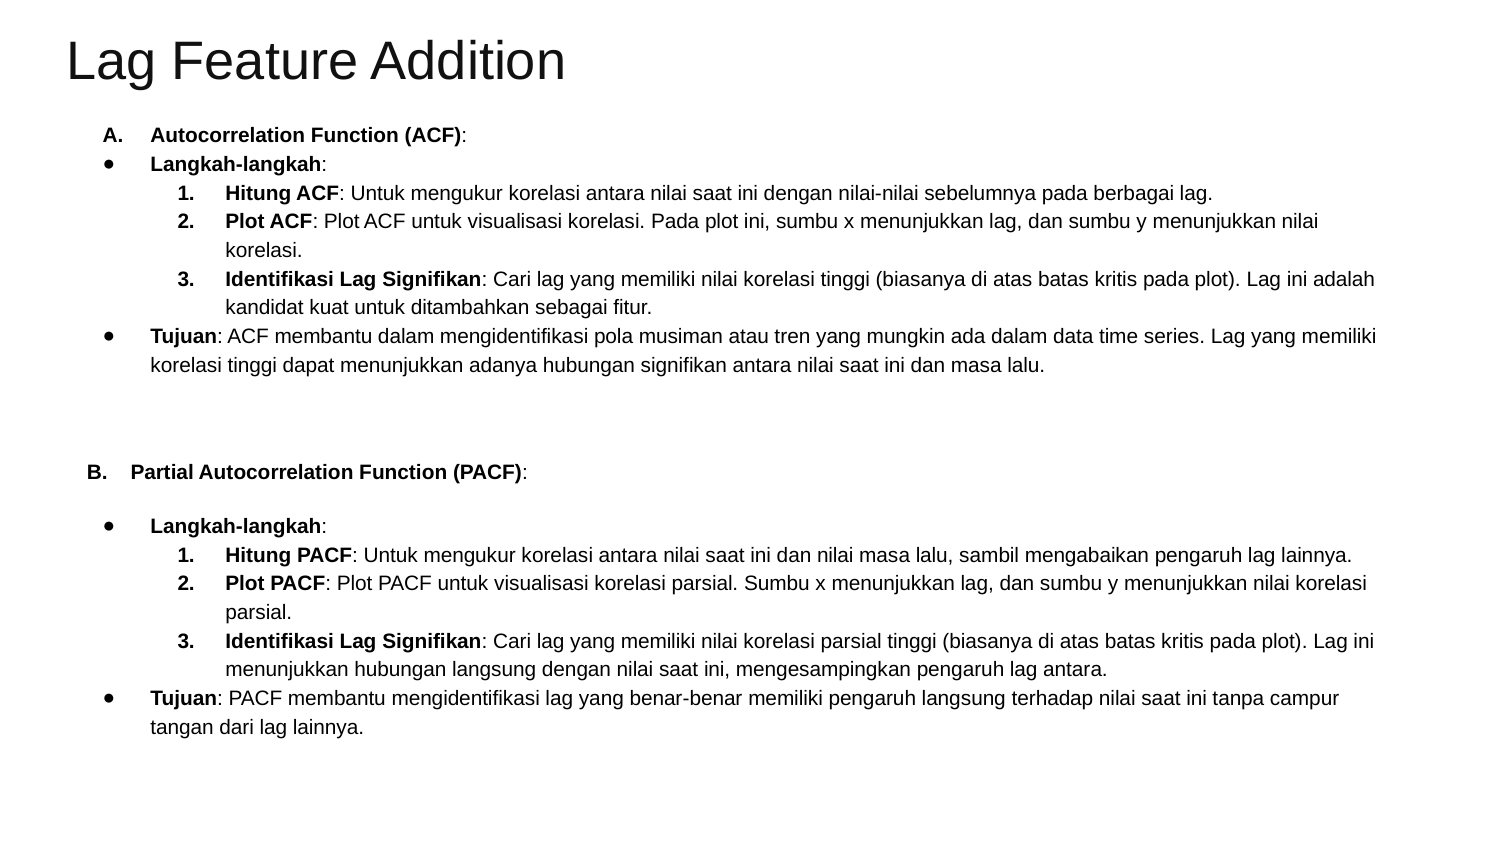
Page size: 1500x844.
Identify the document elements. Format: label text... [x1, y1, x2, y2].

title Lag Feature Addition [51, 10, 1449, 105]
list Autocorrelation Function (ACF): Langkah-langkah: Hitung ACF: Untuk mengukur korelasi antara nilai saat ini dengan nilai-nilai sebelumnya pada berbagai lag. Plot ACF: Plot ACF untuk visualisasi korelasi. Pada plot ini, sumbu x menunjukkan lag, dan sumbu y menunjukkan nilai korelasi. Identifikasi Lag Signifikan: Cari lag yang memiliki nilai korelasi tinggi (biasanya di atas batas kritis pada plot). Lag ini adalah kandidat kuat untuk ditambahkan sebagai fitur. Tujuan: ACF membantu dalam mengidentifikasi pola musiman atau tren yang mungkin ada dalam data time series. Lag yang memiliki korelasi tinggi dapat menunjukkan adanya hubungan signifikan antara nilai saat ini dan masa lalu. B. Partial Autocorrelation Function (PACF): Langkah-langkah: Hitung PACF: Untuk mengukur korelasi antara nilai saat ini dan nilai masa lalu, sambil mengabaikan pengaruh lag lainnya. Plot PACF: Plot PACF untuk visualisasi korelasi parsial. Sumbu x menunjukkan lag, dan sumbu y menunjukkan nilai korelasi parsial. Identifikasi Lag Signifikan: Cari lag yang memiliki nilai korelasi parsial tinggi (biasanya di atas batas kritis pada plot). Lag ini menunjukkan hubungan langsung dengan nilai saat ini, mengesampingkan pengaruh lag antara. Tujuan: PACF membantu mengidentifikasi lag yang benar-benar memiliki pengaruh langsung terhadap nilai saat ini tanpa campur tangan dari lag lainnya. [60, 103, 1411, 824]
